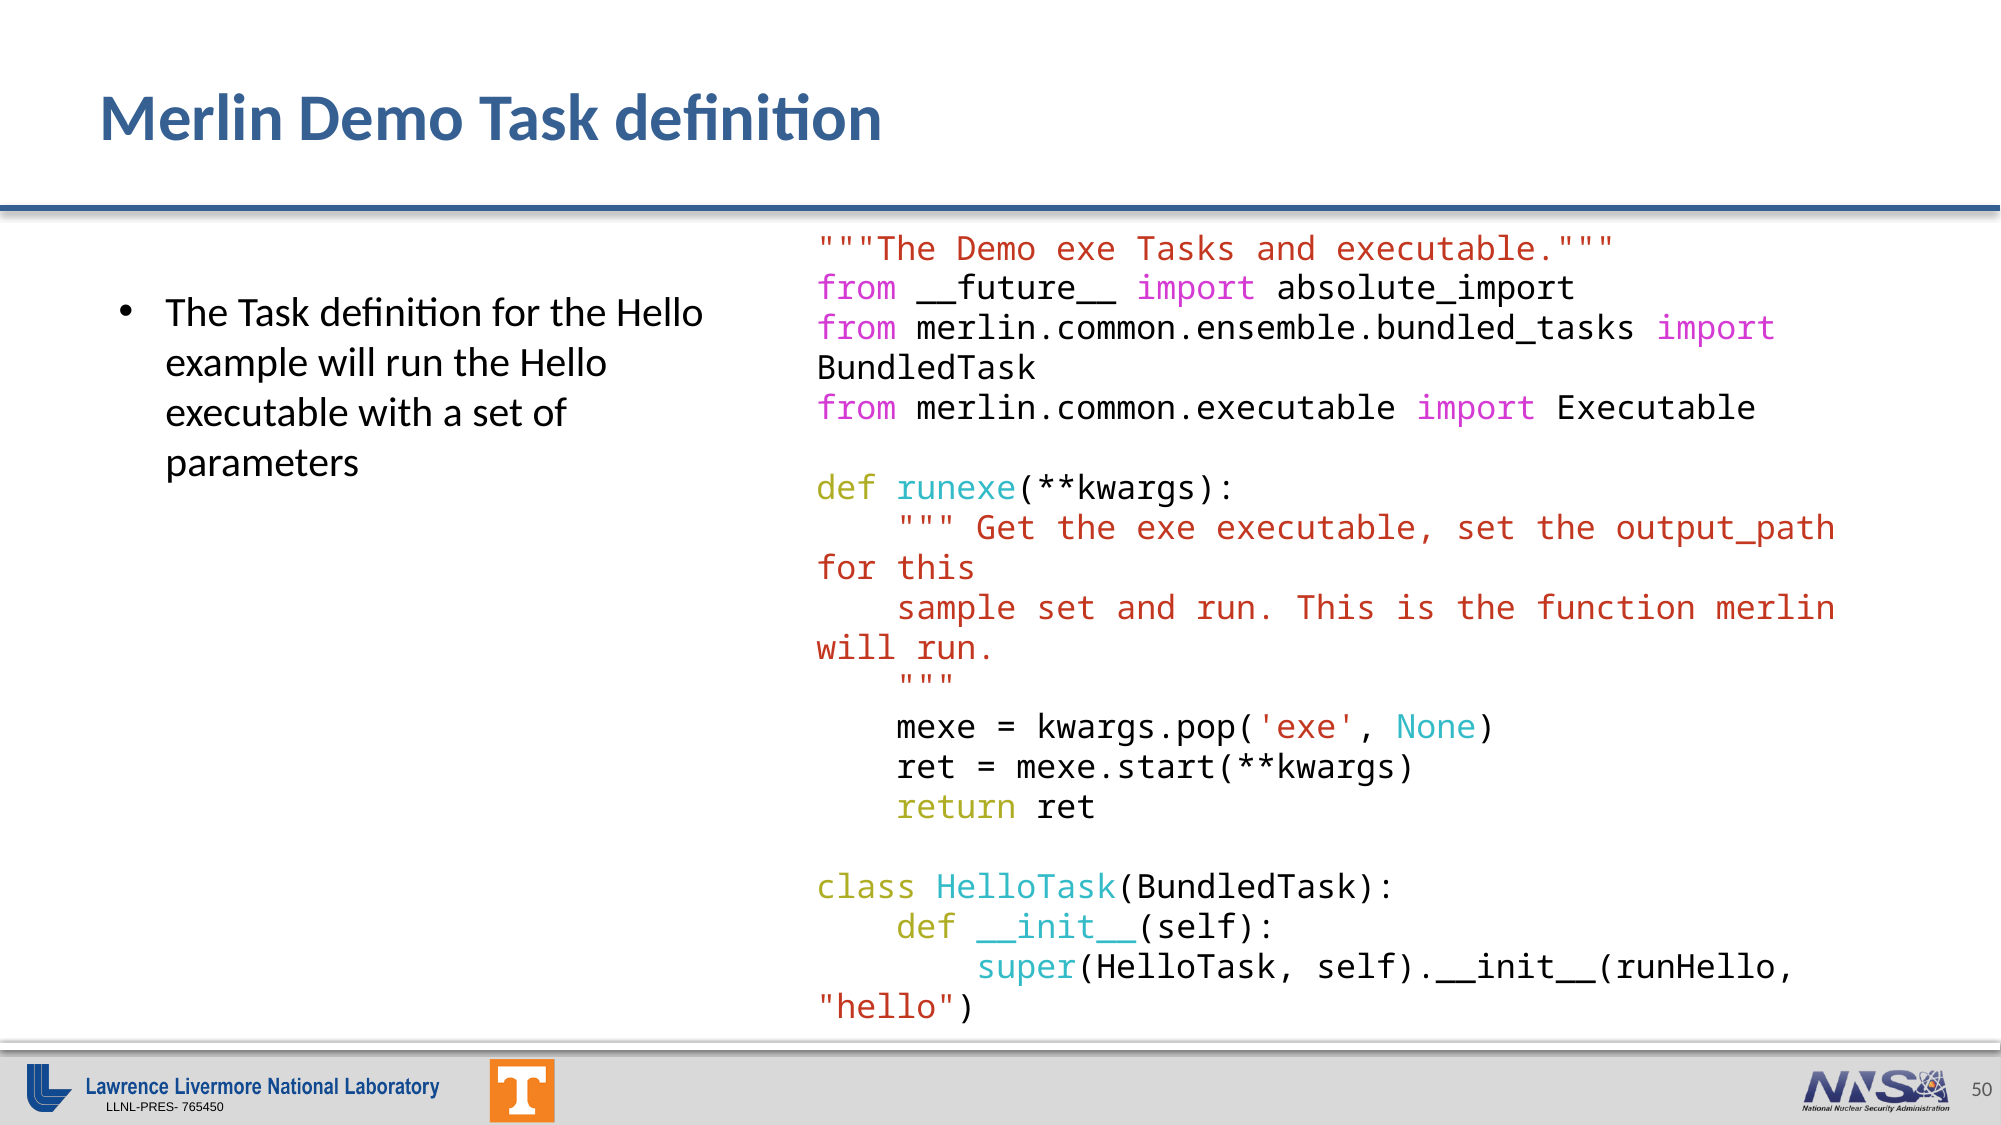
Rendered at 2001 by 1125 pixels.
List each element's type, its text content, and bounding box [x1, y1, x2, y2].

picture [1795, 1057, 1956, 1119]
text_box The Task definition for the Hello example will run the Hello executable with a set of parameters [103, 232, 776, 808]
text_box """The Demo exe Tasks and executable.""" from __future__ import absolute_import from merlin.common.ensemble.bundled_tasks import BundledTask from merlin.common.executable import Executable def runexe(**kwargs): """ Get the exe executable, set the output_path for this sample set and run. This is the function merlin will run. """ mexe = kwargs.pop('exe', None) ret = mexe.start(**kwargs) return ret class HelloTask(BundledTask): def __init__(self): super(HelloTask, self).__init__(runHello, "hello") [801, 219, 1900, 1033]
picture [27, 1049, 566, 1125]
title Merlin Demo Task definition [99, 36, 1900, 202]
